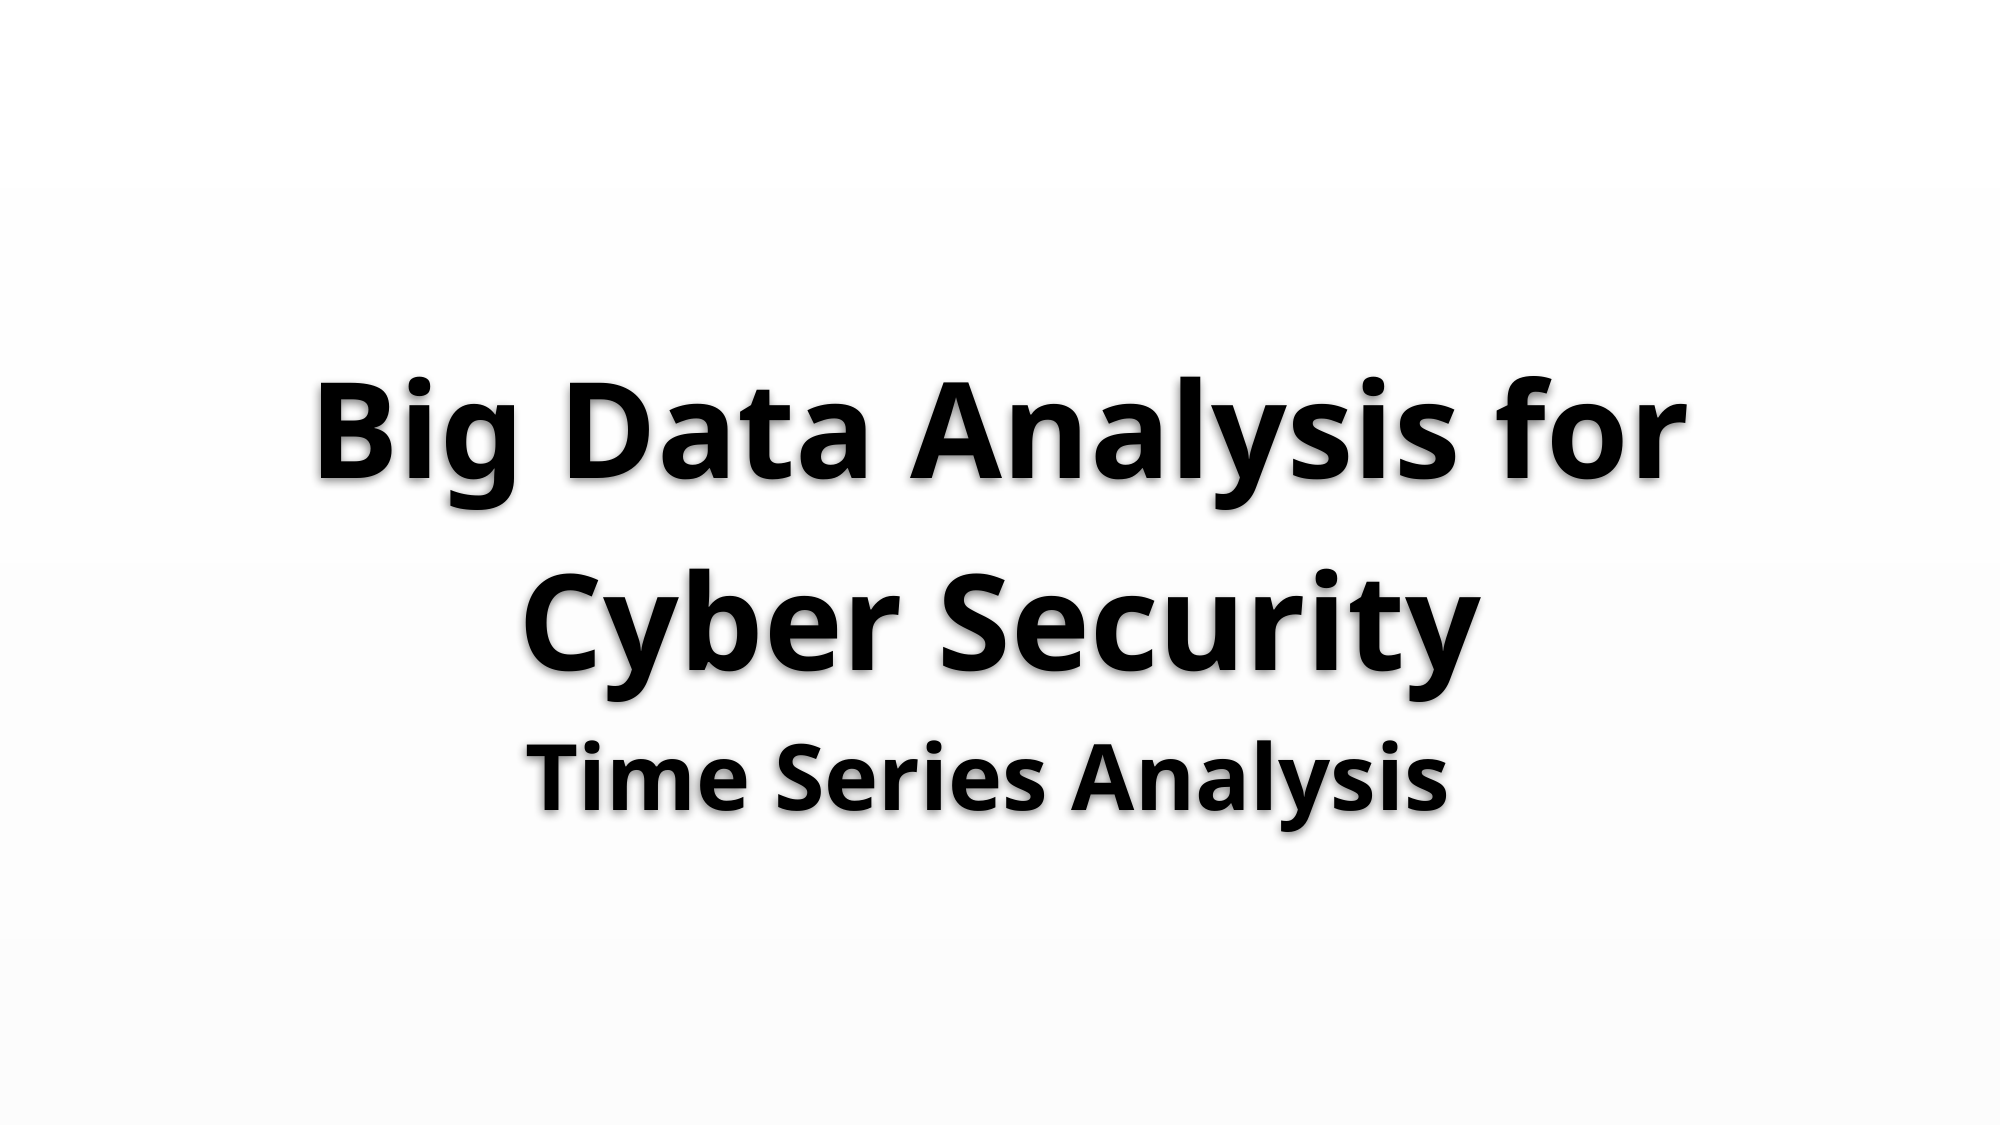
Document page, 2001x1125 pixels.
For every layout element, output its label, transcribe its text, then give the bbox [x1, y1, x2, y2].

text_box Big Data Analysis for Cyber Security Time Series Analysis [302, 305, 1698, 837]
